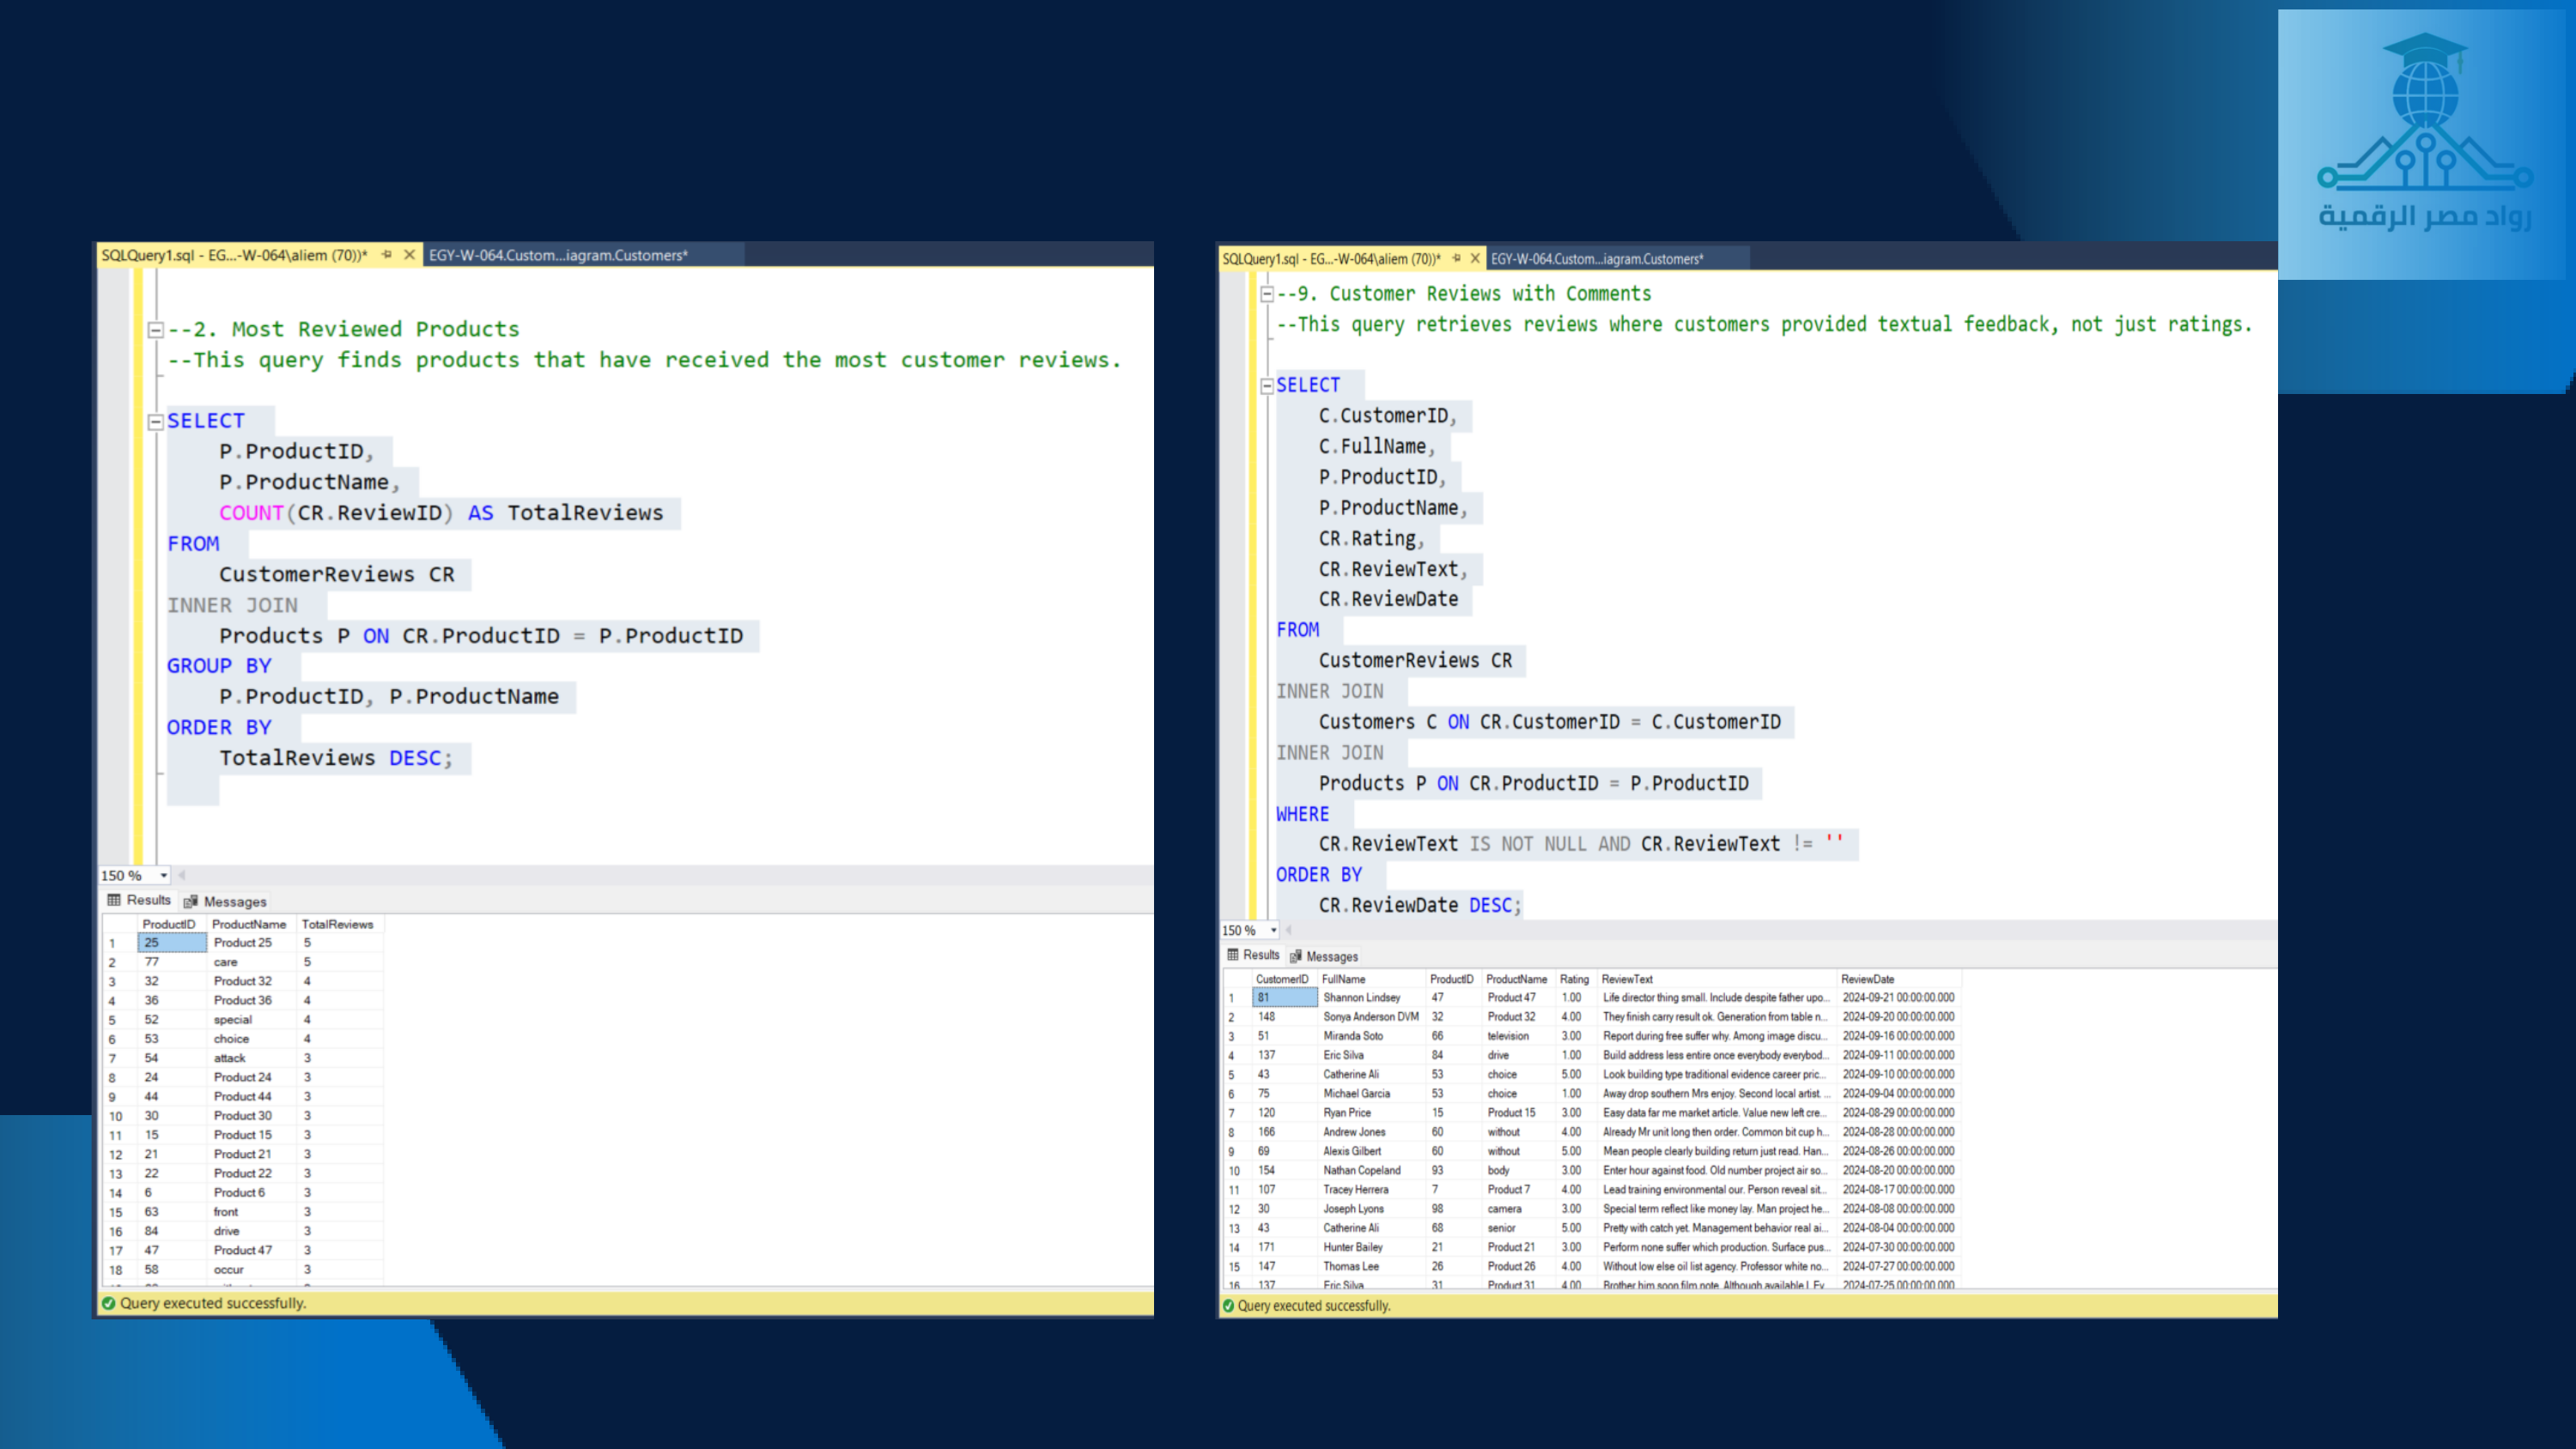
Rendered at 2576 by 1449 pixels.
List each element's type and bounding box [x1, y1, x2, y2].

text_box [91, 241, 1155, 1319]
text_box [0, 1115, 540, 1449]
text_box [1882, 0, 2576, 395]
text_box [44, 10, 344, 401]
text_box [1215, 241, 2278, 1319]
